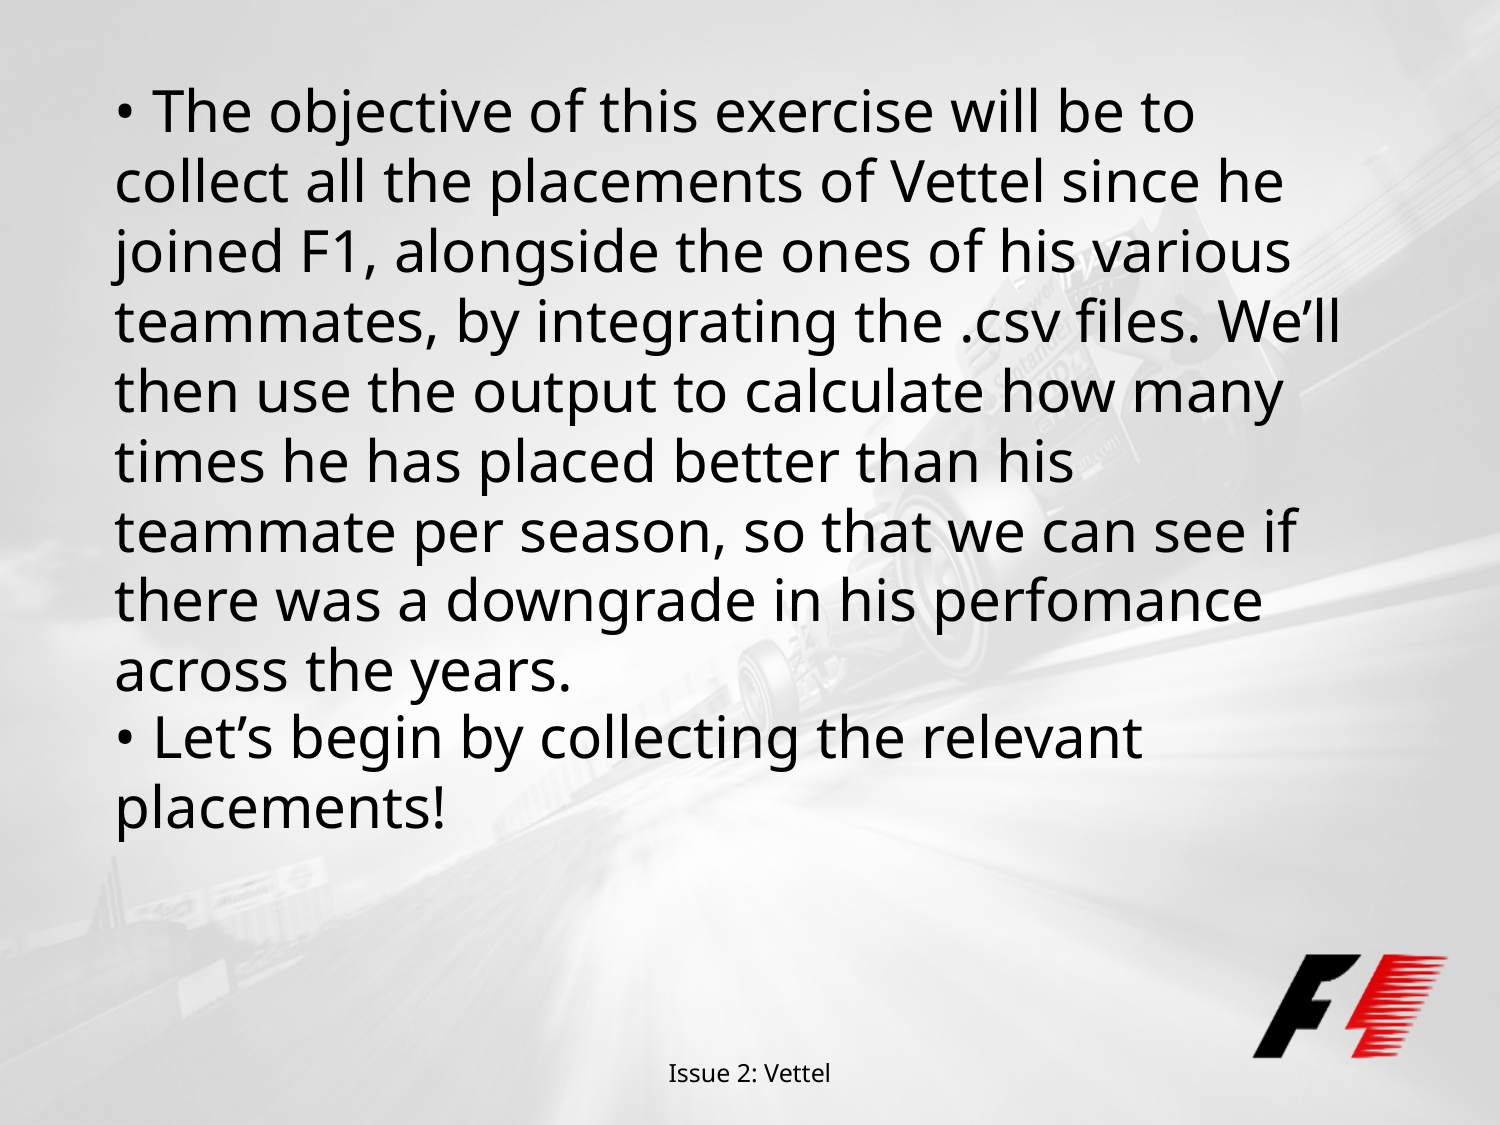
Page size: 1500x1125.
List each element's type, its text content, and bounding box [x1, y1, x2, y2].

footer Issue 2: Vettel [496, 1042, 1004, 1103]
text_box • The objective of this exercise will be to collect all the placements of Vettel since he joined F1, alongside the ones of his various teammates, by integrating the .csv files. We’ll then use the output to calculate how many times he has placed better than his teammate per season, so that we can see if there was a downgrade in his perfomance across the years. [100, 66, 1365, 711]
text_box • Let’s begin by collecting the relevant placements! [100, 692, 1353, 848]
picture [0, 0, 1500, 1125]
